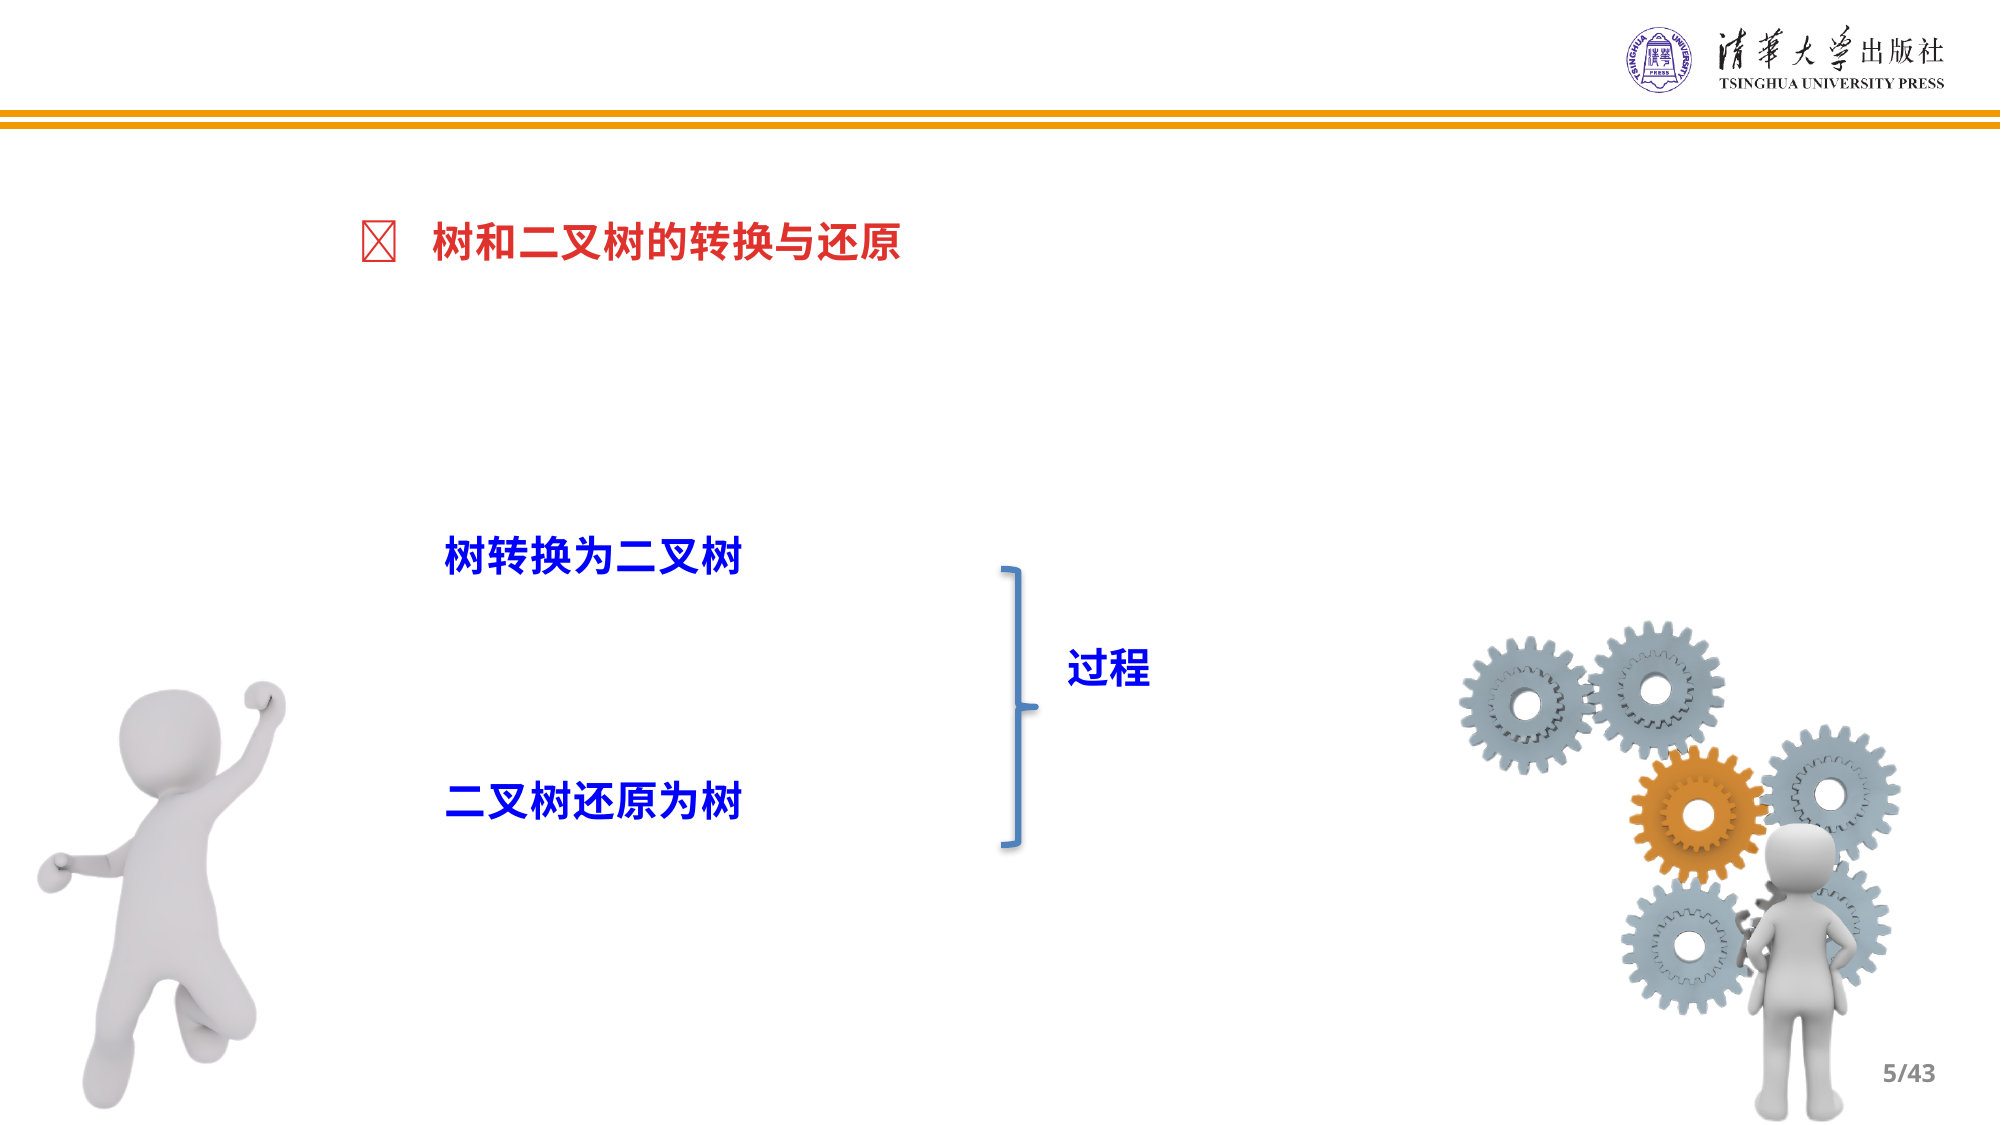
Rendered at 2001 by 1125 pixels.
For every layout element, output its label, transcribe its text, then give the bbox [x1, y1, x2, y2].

picture [0, 645, 417, 1125]
picture [1590, 0, 2001, 144]
picture [1388, 586, 1951, 1125]
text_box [343, 202, 1452, 846]
slide_number /43 [1484, 1042, 1951, 1103]
